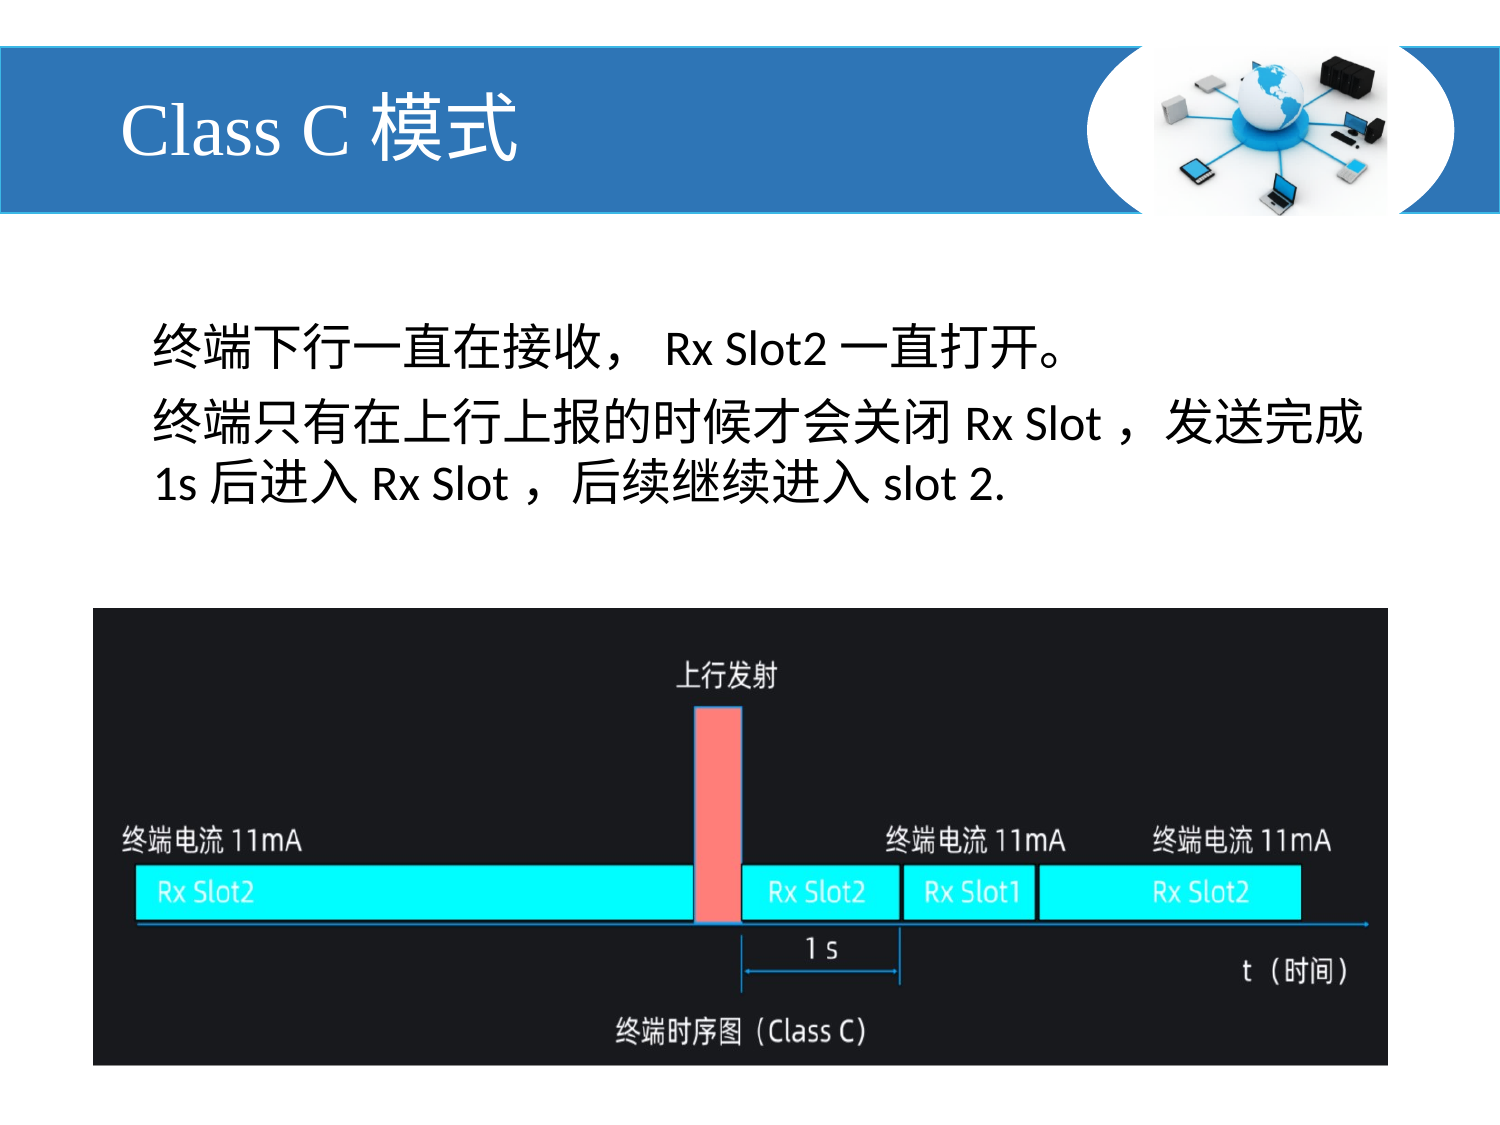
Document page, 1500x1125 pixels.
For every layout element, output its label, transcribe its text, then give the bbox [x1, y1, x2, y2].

text_box 终端下行一直在接收，Rx Slot2一直打开。 终端只有在上行上报的时候才会关闭Rx Slot，发送完成1s后进入Rx Slot，后续继续进入slot 2. [126, 233, 1402, 984]
picture [1154, 46, 1388, 216]
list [93, 608, 1388, 1066]
title Class C模式 [105, 50, 1060, 214]
